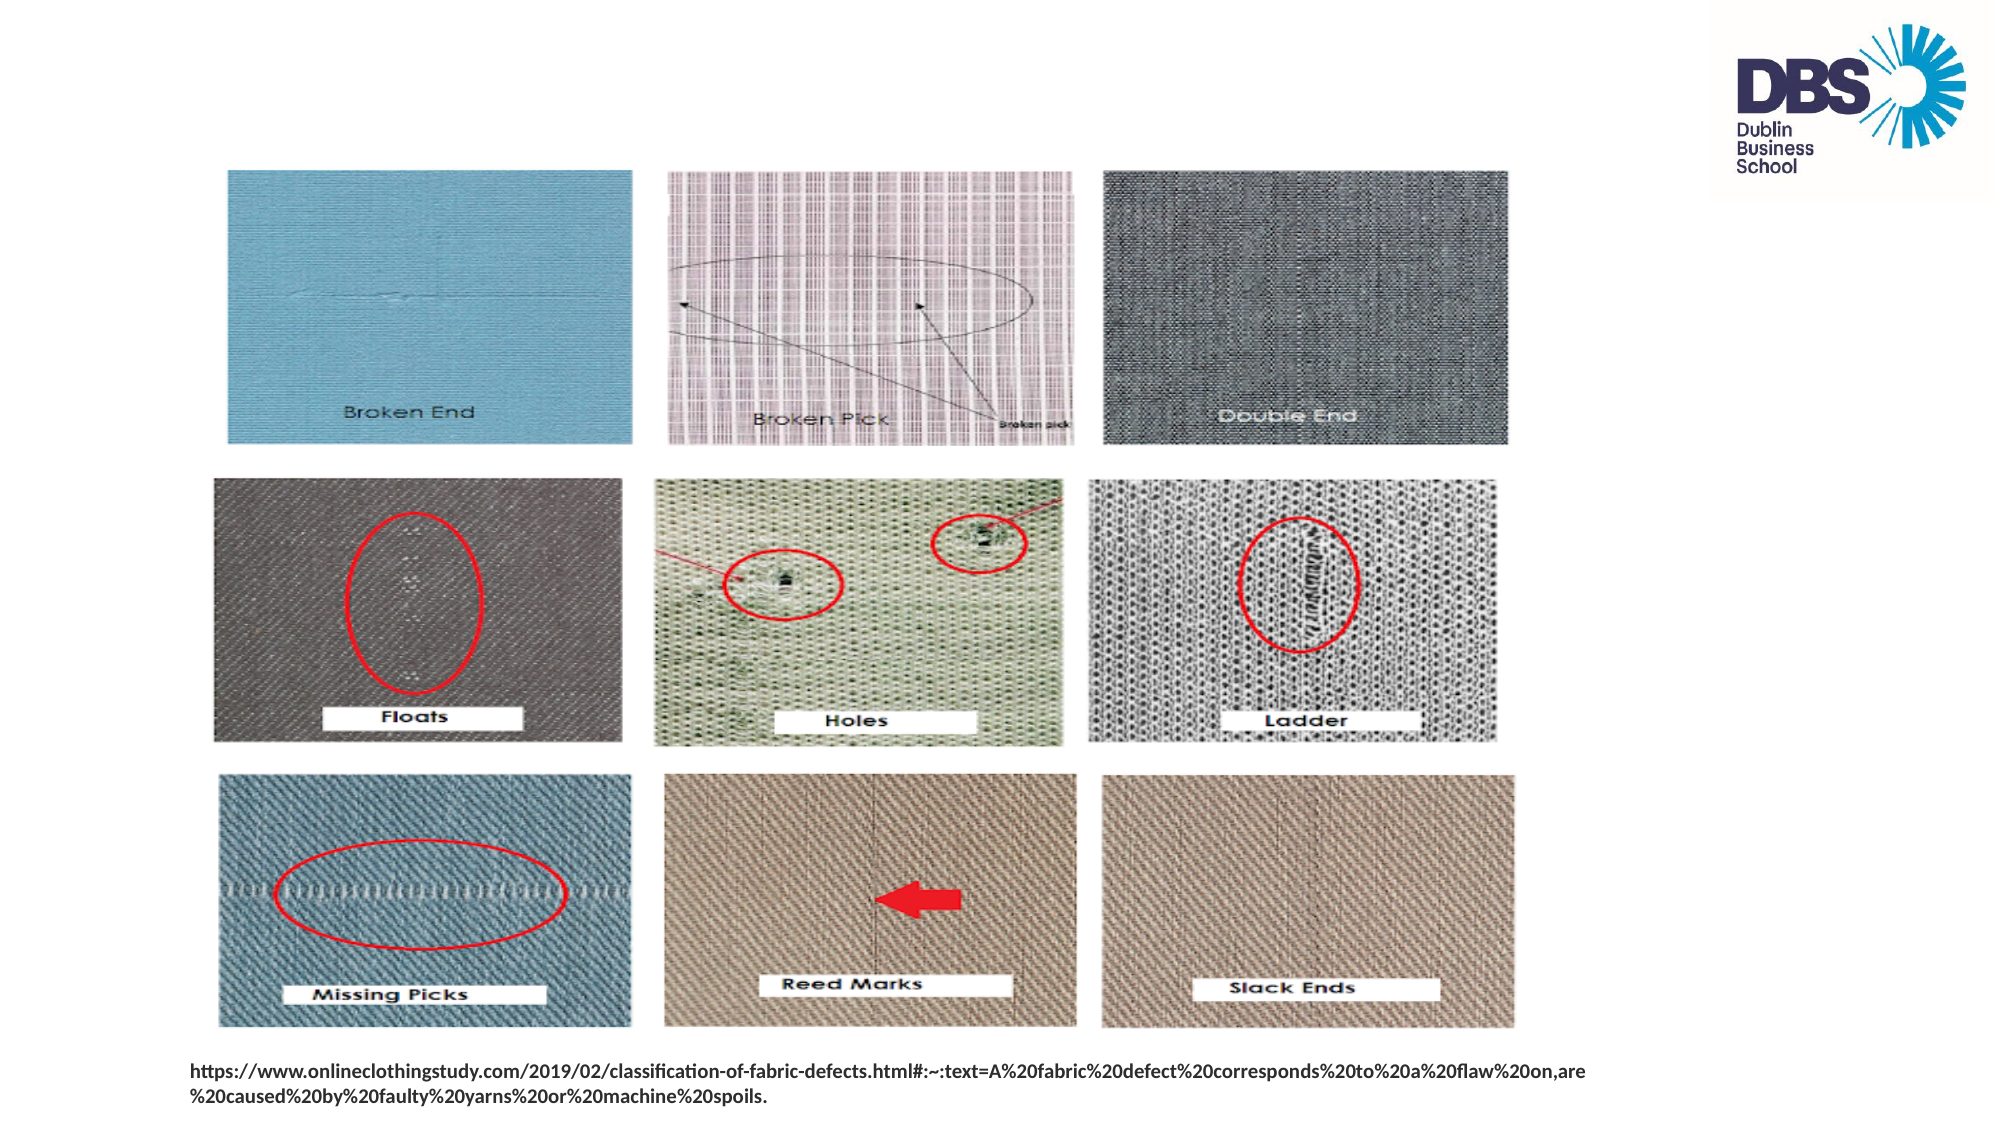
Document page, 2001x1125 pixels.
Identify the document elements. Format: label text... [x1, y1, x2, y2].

text_box https://www.onlineclothingstudy.com/2019/02/classification-of-fabric-defects.html#:~:text=A%20fabric%20defect%20corresponds%20to%20a%20flaw%20on,are%20caused%20by%20faulty%20yarns%20or%20machine%20spoils. [175, 1049, 1603, 1115]
picture [195, 469, 1529, 756]
picture [208, 162, 1529, 460]
picture [195, 765, 1542, 1041]
picture [1708, 0, 1994, 204]
